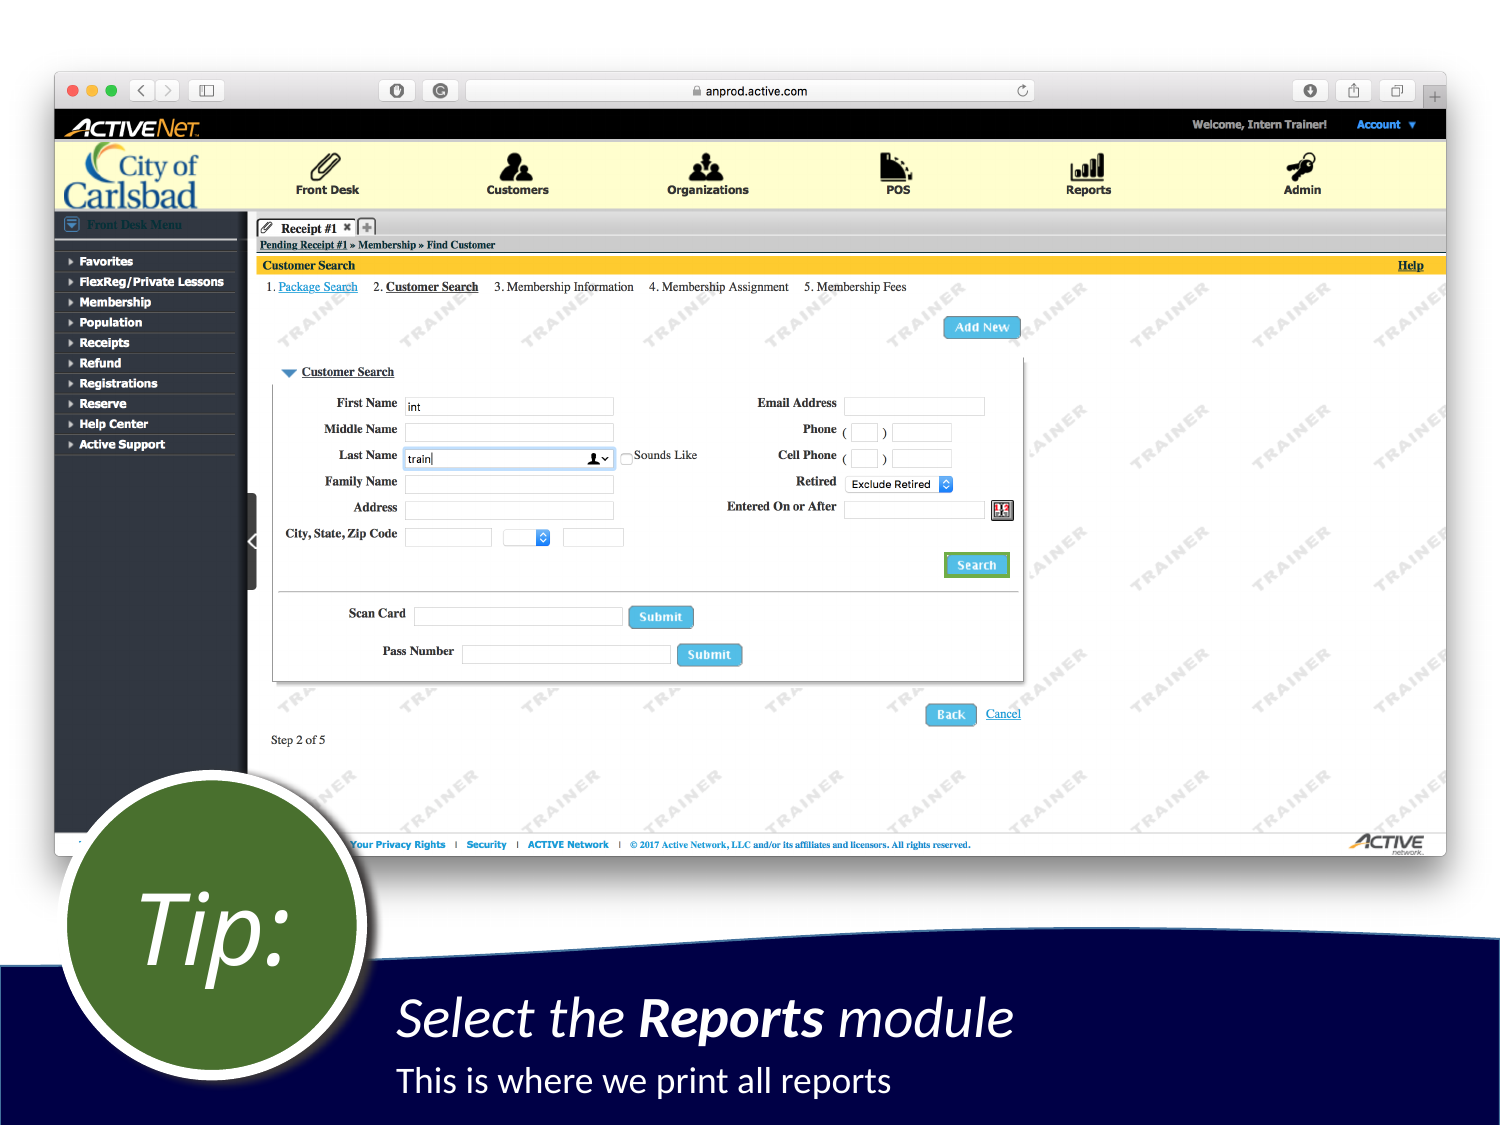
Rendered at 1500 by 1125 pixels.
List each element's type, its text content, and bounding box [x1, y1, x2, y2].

picture [0, 41, 1500, 933]
text_box [0, 933, 1500, 1125]
text_box Select the Reports module [381, 971, 1478, 1048]
text_box This is where we print all reports [381, 1048, 1478, 1109]
text_box Tip: [61, 933, 363, 1077]
